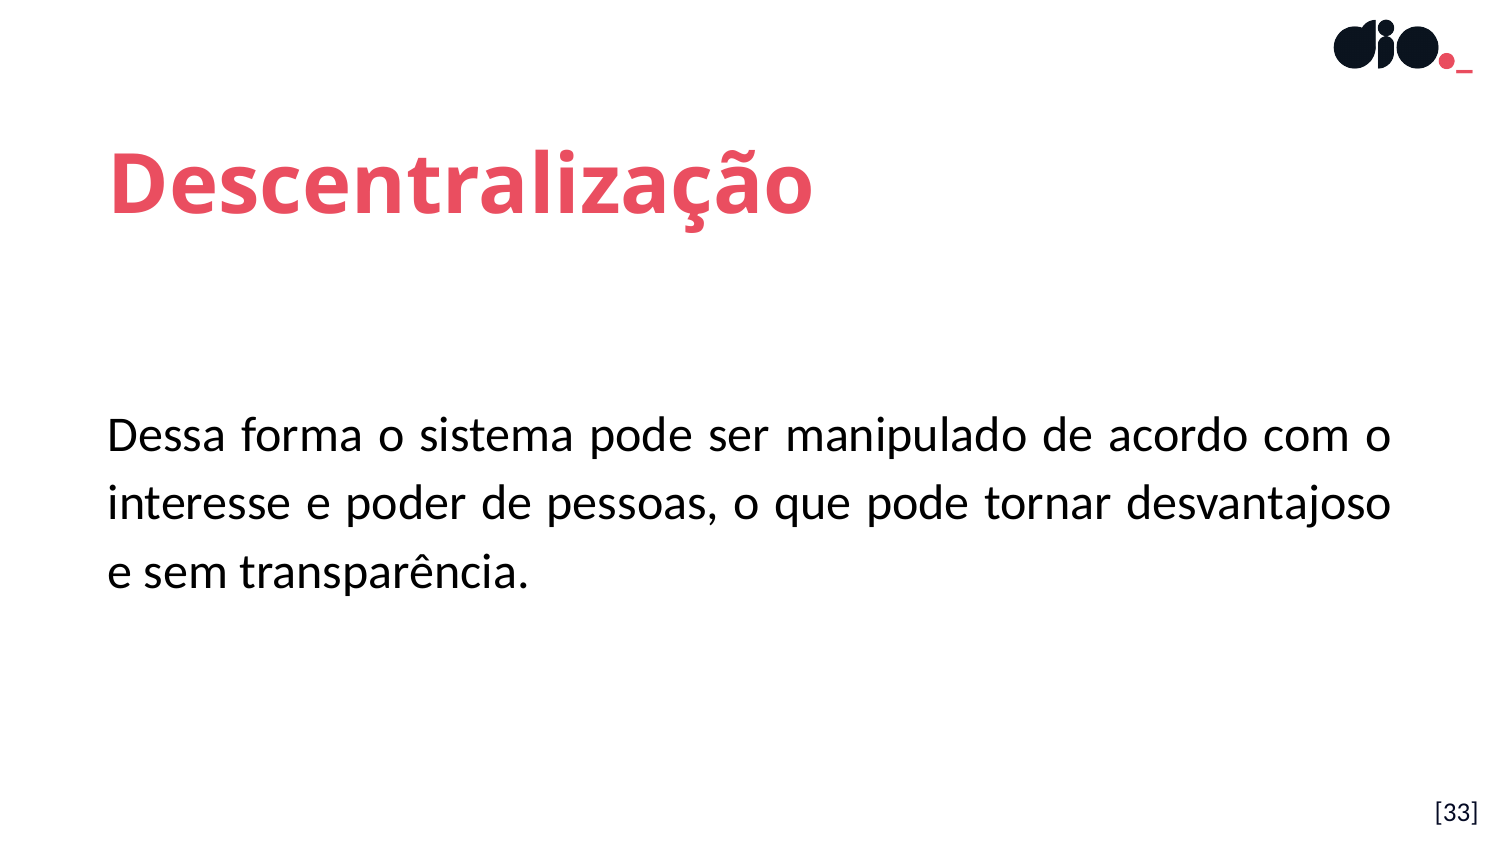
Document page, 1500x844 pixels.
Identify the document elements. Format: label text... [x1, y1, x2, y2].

text_box Dessa forma o sistema pode ser manipulado de acordo com o interesse e poder de pessoas, o que pode tornar desvantajoso e sem transparência. [92, 243, 1408, 749]
slide_number [33] [1403, 779, 1494, 844]
text_box Descentralização [92, 104, 1408, 243]
picture [1333, 19, 1473, 74]
